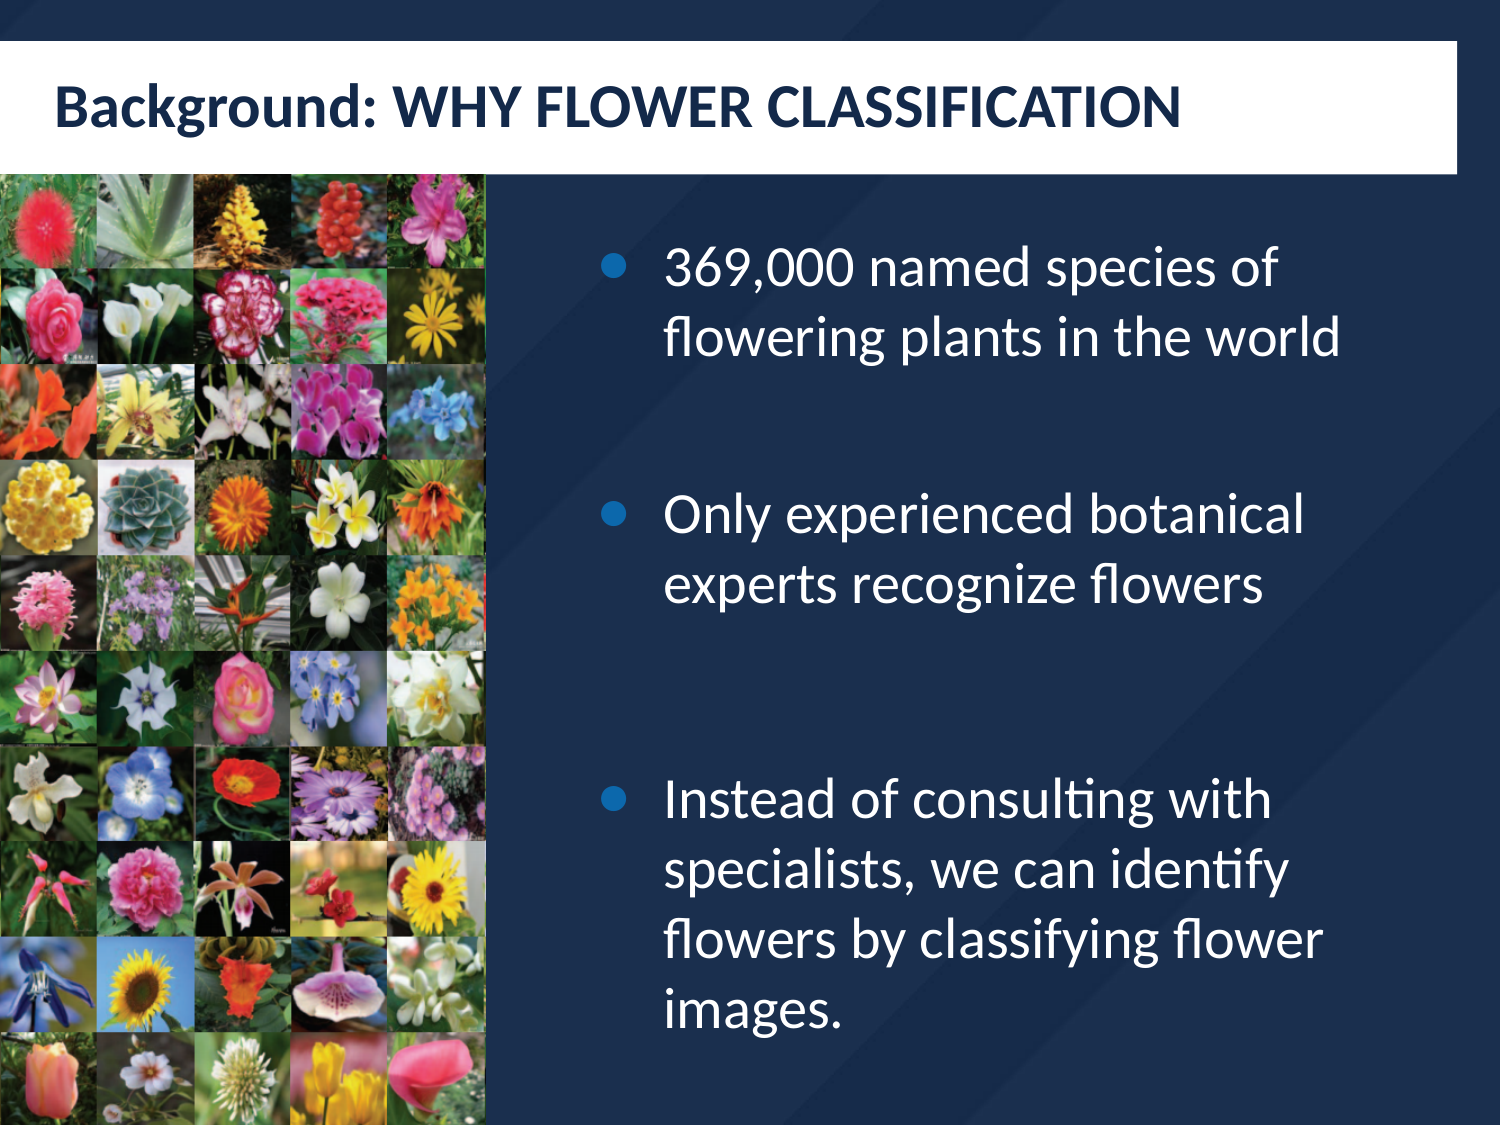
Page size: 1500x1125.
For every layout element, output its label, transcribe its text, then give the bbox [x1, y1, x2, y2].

picture [0, 0, 1500, 1125]
list 369,000 named species of flowering plants in the world Only experienced botanical experts recognize flowers Instead of consulting with specialists, we can identify flowers by classifying flower images. [588, 227, 1423, 1075]
title Background: WHY FLOWER CLASSIFICATION [0, 41, 1458, 175]
